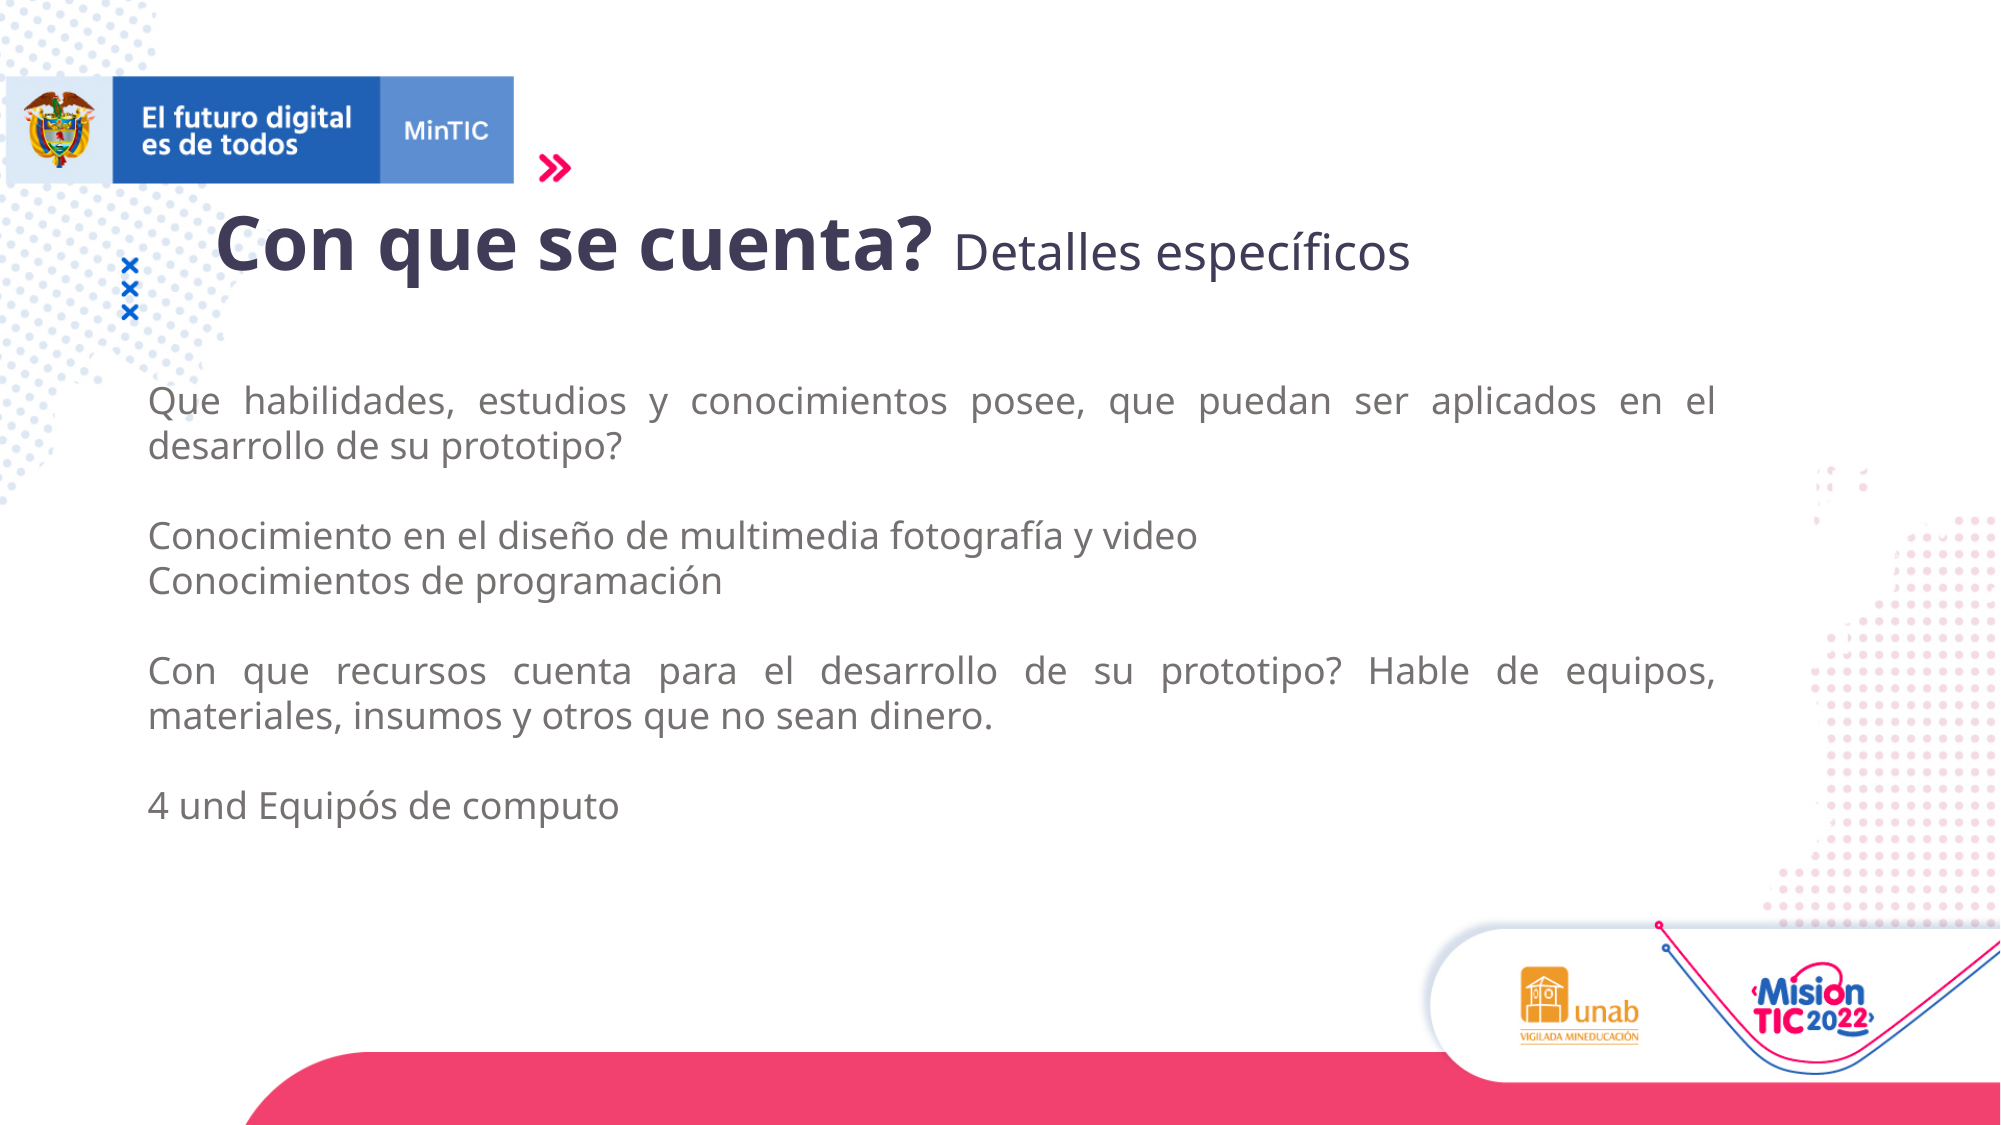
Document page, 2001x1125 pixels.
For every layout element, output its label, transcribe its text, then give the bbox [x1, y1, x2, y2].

text_box Con que se cuenta? Detalles específicos [199, 188, 1924, 294]
picture [0, 0, 2001, 1125]
text_box Que habilidades, estudios y conocimientos posee, que puedan ser aplicados en el desarrollo de su prototipo? Conocimiento en el diseño de multimedia fotografía y video Conocimientos de programación Con que recursos cuenta para el desarrollo de su prototipo? Hable de equipos, materiales, insumos y otros que no sean dinero. 4 und Equipós de computo [132, 369, 1733, 880]
